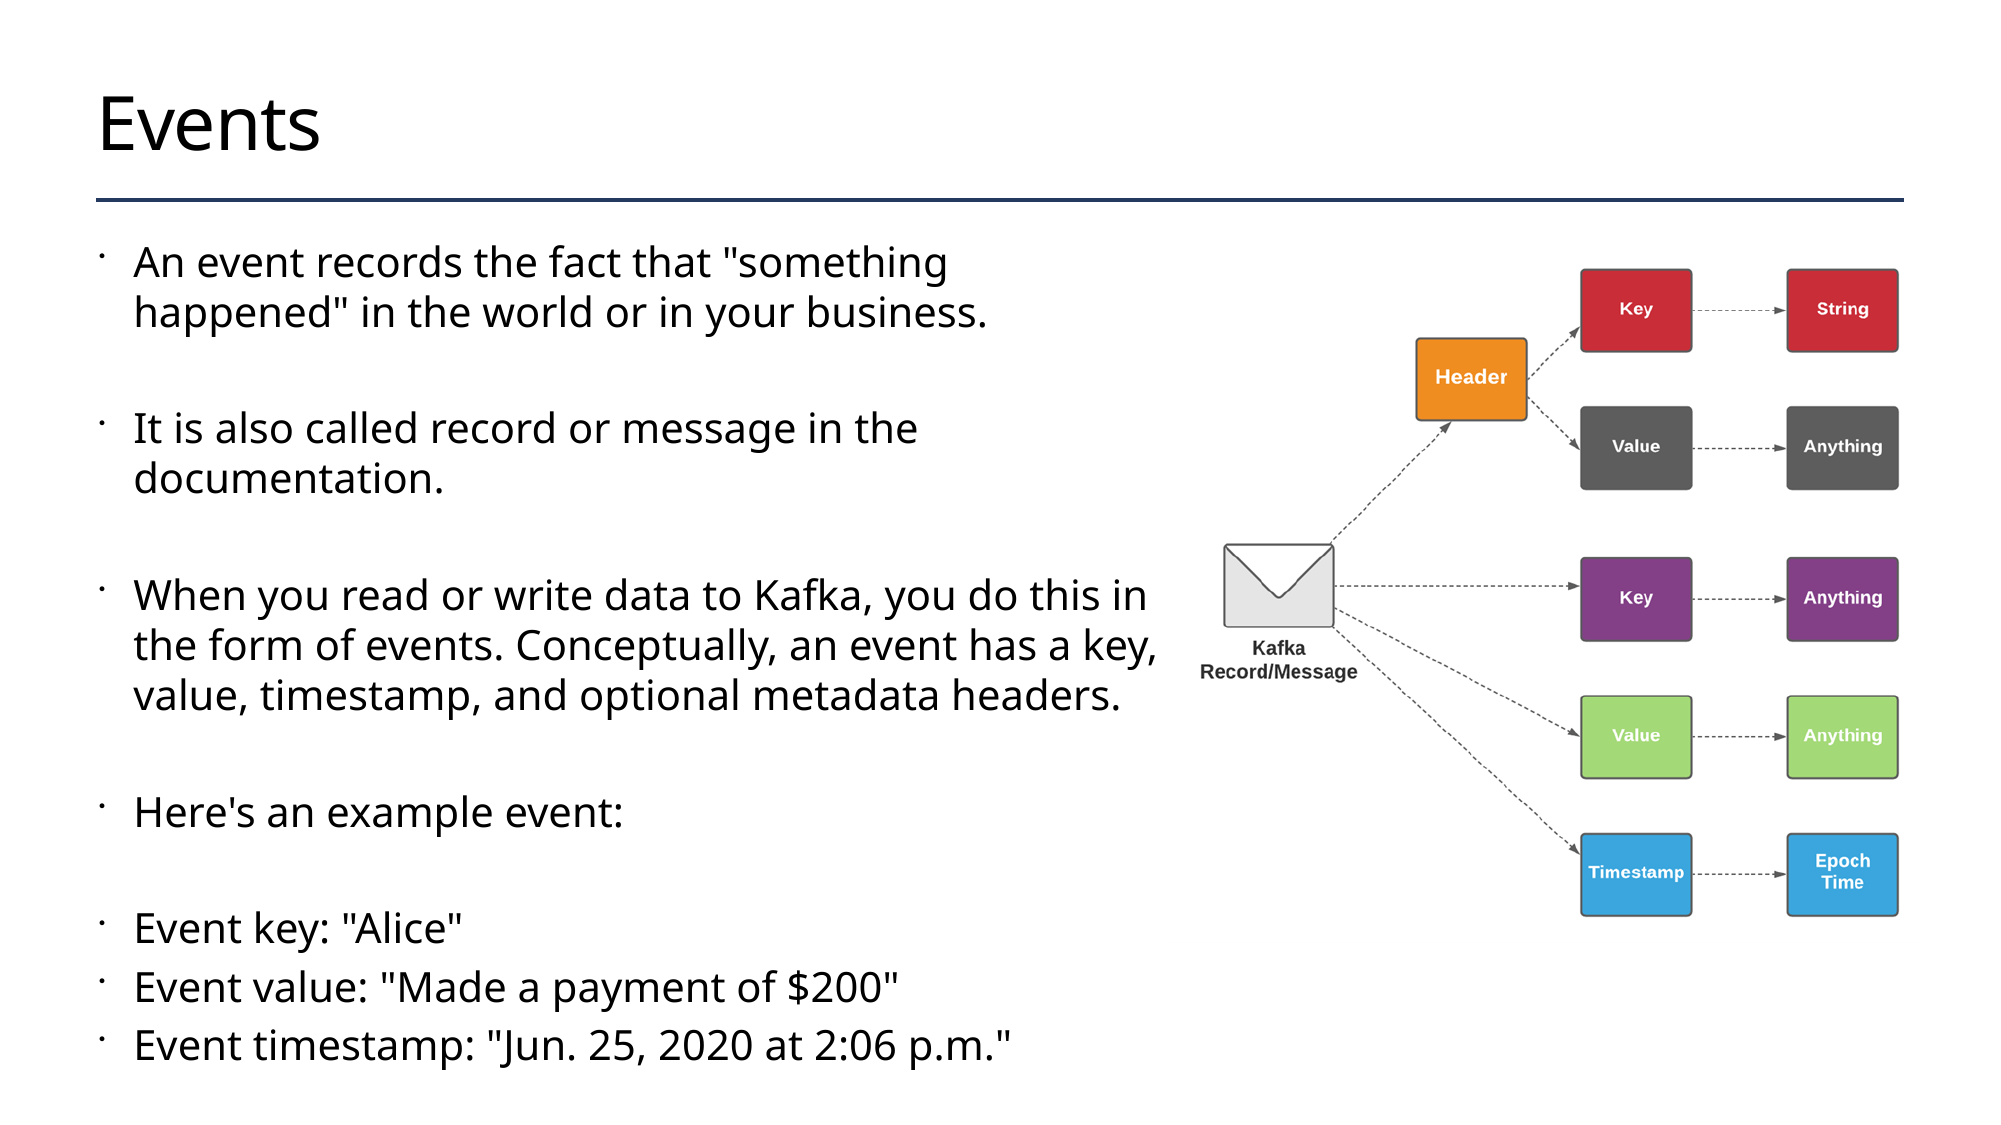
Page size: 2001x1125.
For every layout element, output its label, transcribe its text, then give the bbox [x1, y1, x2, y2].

title Events [96, 75, 1904, 166]
picture [1165, 239, 1925, 943]
list An event records the fact that "something happened" in the world or in your business. It is also called record or message in the documentation. When you read or write data to Kafka, you do this in the form of events. Conceptually, an event has a key, value, timestamp, and optional metadata headers. Here's an example event: Event key: "Alice" Event value: "Made a payment of $200" Event timestamp: "Jun. 25, 2020 at 2:06 p.m." [95, 235, 1167, 943]
